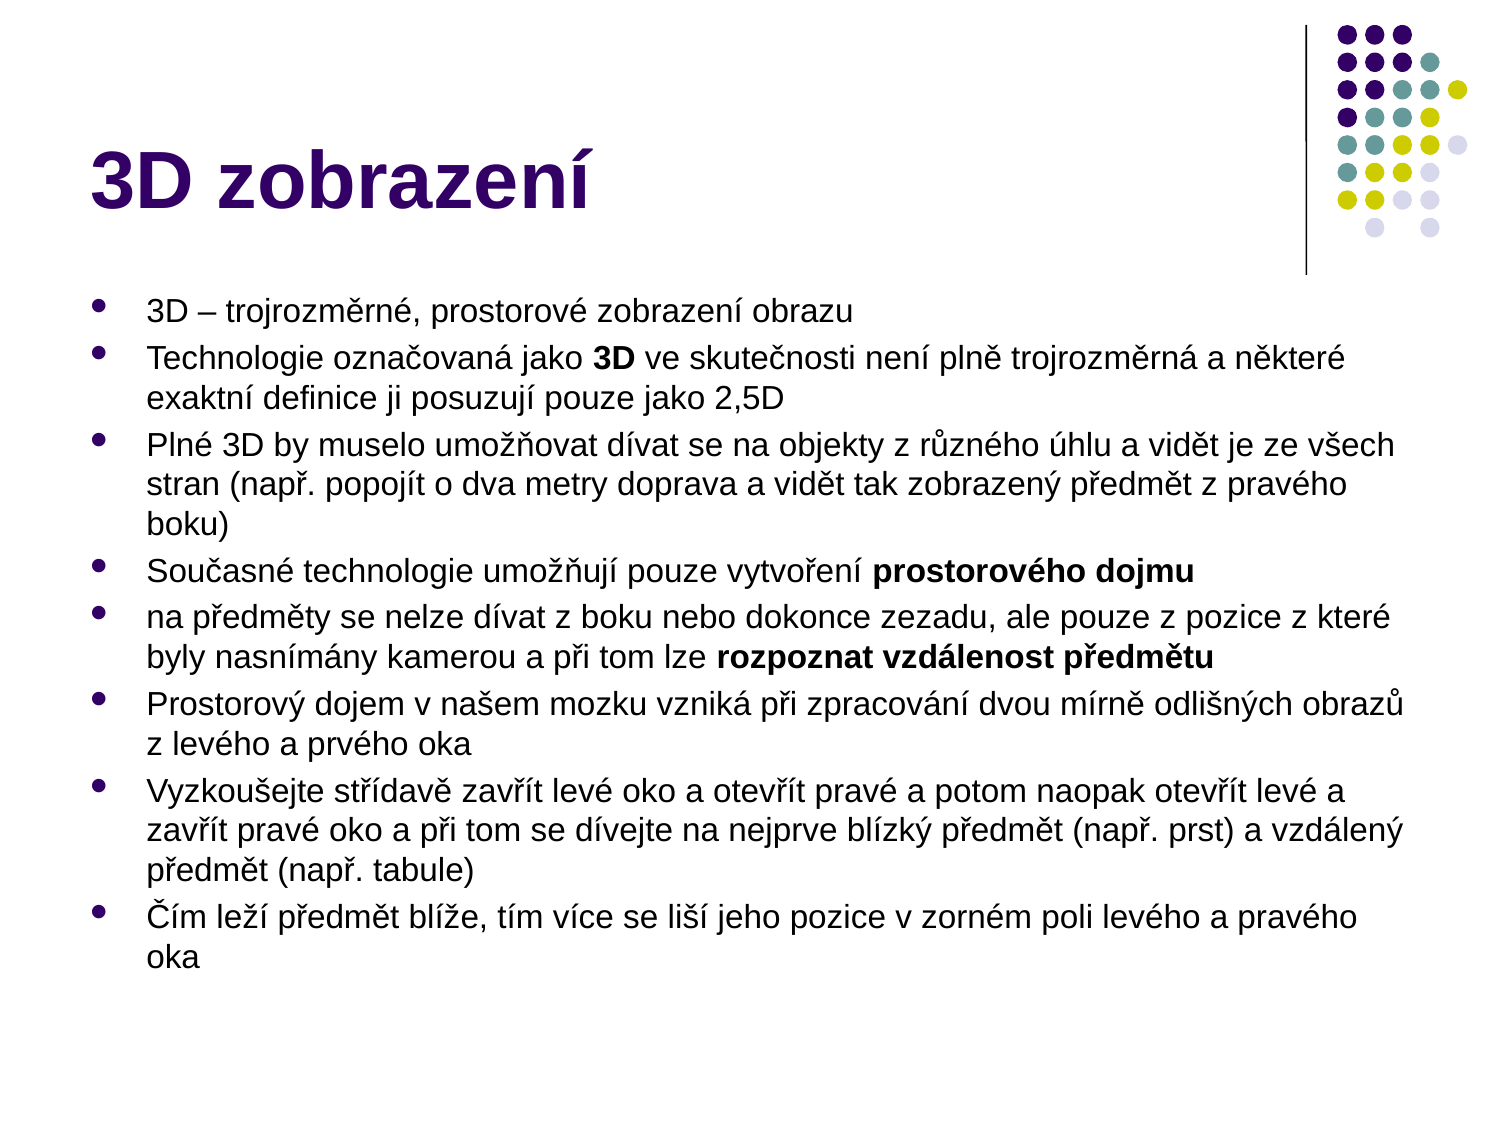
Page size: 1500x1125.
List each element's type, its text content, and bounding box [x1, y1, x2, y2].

list 3D – trojrozměrné, prostorové zobrazení obrazu Technologie označovaná jako 3D ve skutečnosti není plně trojrozměrná a některé exaktní definice ji posuzují pouze jako 2,5D Plné 3D by muselo umožňovat dívat se na objekty z různého úhlu a vidět je ze všech stran (např. popojít o dva metry doprava a vidět tak zobrazený předmět z pravého boku) Současné technologie umožňují pouze vytvoření prostorového dojmu na předměty se nelze dívat z boku nebo dokonce zezadu, ale pouze z pozice z které byly nasnímány kamerou a při tom lze rozpoznat vzdálenost předmětu Prostorový dojem v našem mozku vzniká při zpracování dvou mírně odlišných obrazů z levého a prvého oka Vyzkoušejte střídavě zavřít levé oko a otevřít pravé a potom naopak otevřít levé a zavřít pravé oko a při tom se dívejte na nejprve blízký předmět (např. prst) a vzdálený předmět (např. tabule) Čím leží předmět blíže, tím více se liší jeho pozice v zorném poli levého a pravého oka [75, 282, 1425, 1006]
title 3D zobrazení [75, 20, 1313, 233]
